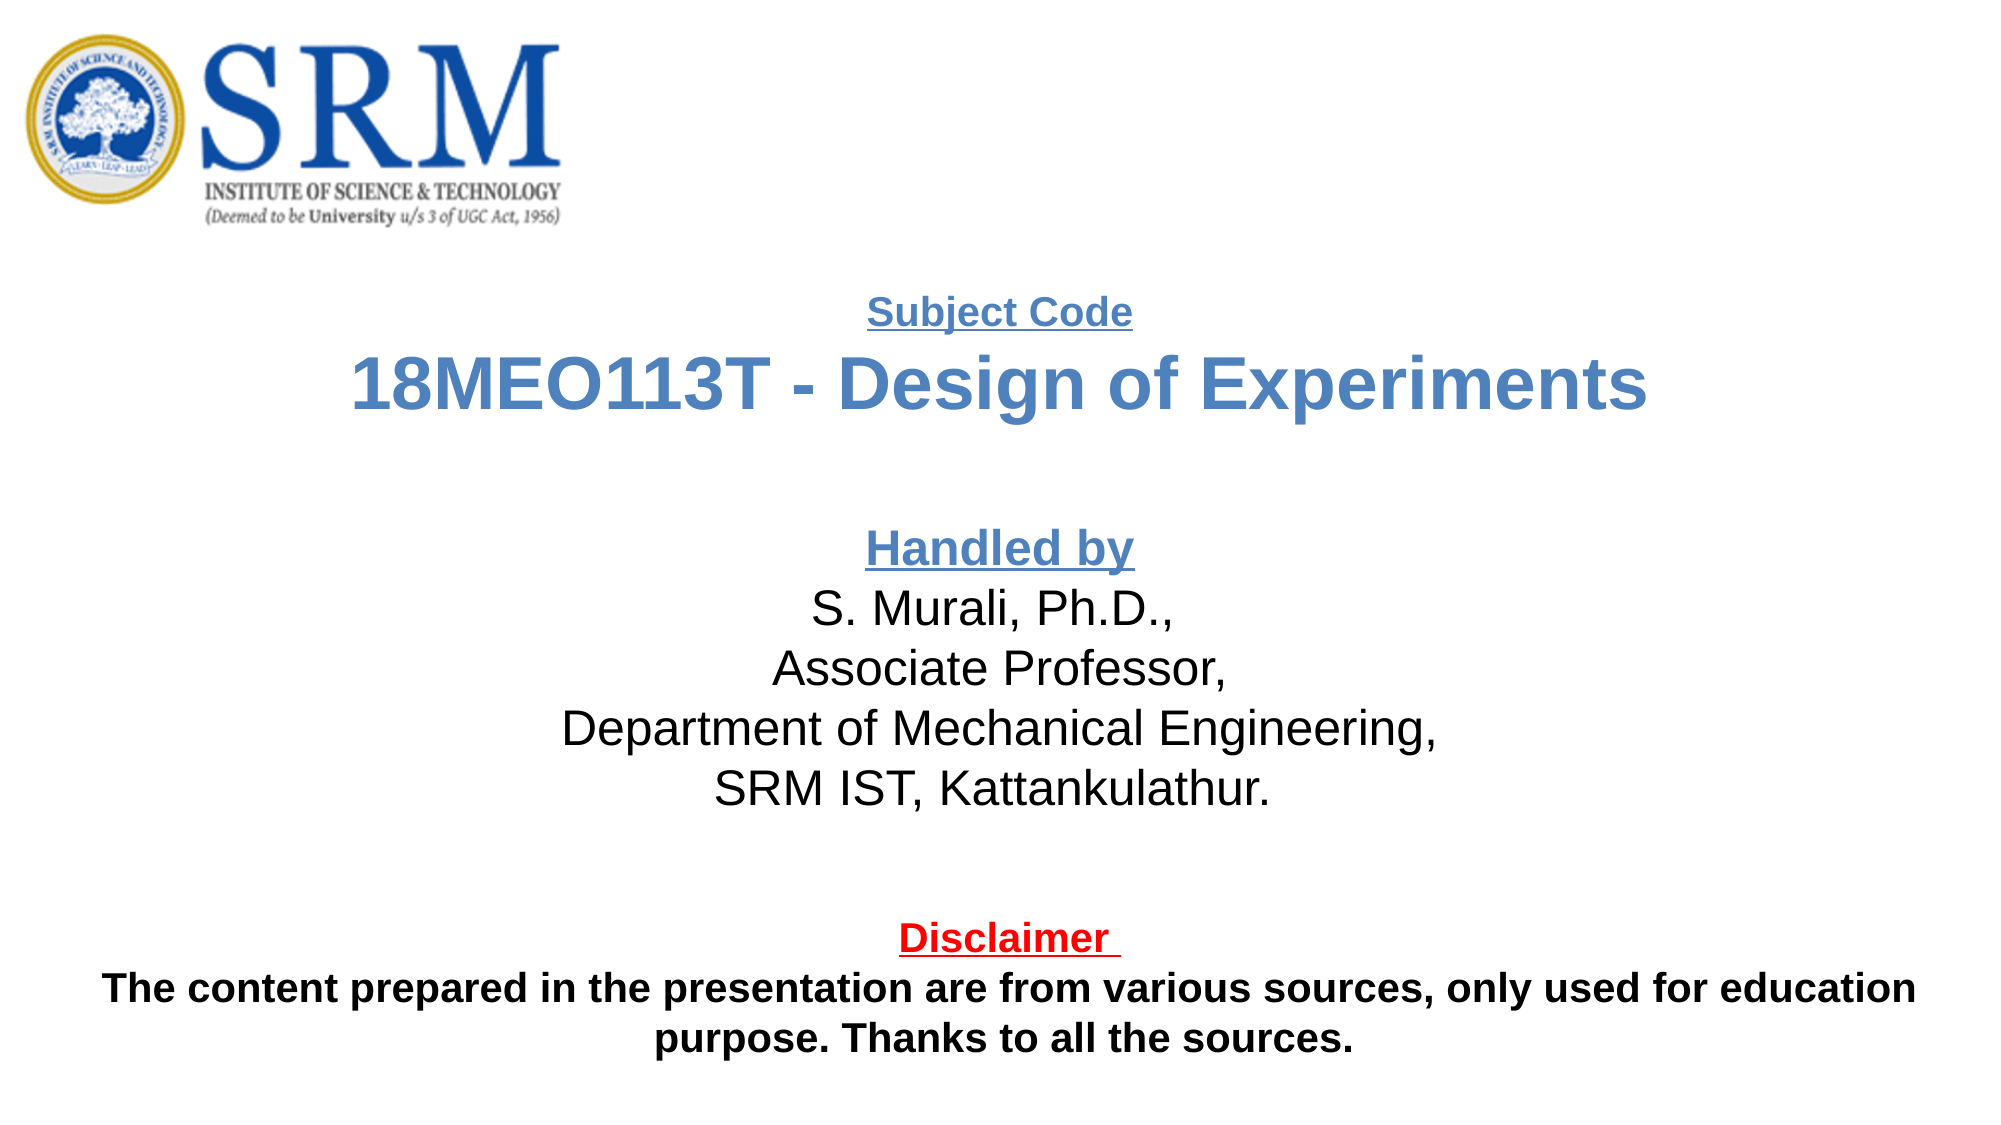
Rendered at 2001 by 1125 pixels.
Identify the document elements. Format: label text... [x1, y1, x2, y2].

text_box Disclaimer The content prepared in the presentation are from various sources, only used for education purpose. Thanks to all the sources. [19, 910, 2000, 1112]
picture [0, 0, 581, 243]
text_box Subject Code 18MEO113T - Design of Experiments [221, 284, 1779, 425]
text_box Handled by S. Murali, Ph.D., Associate Professor, Department of Mechanical Engineering, SRM IST, Kattankulathur. [520, 515, 1480, 816]
